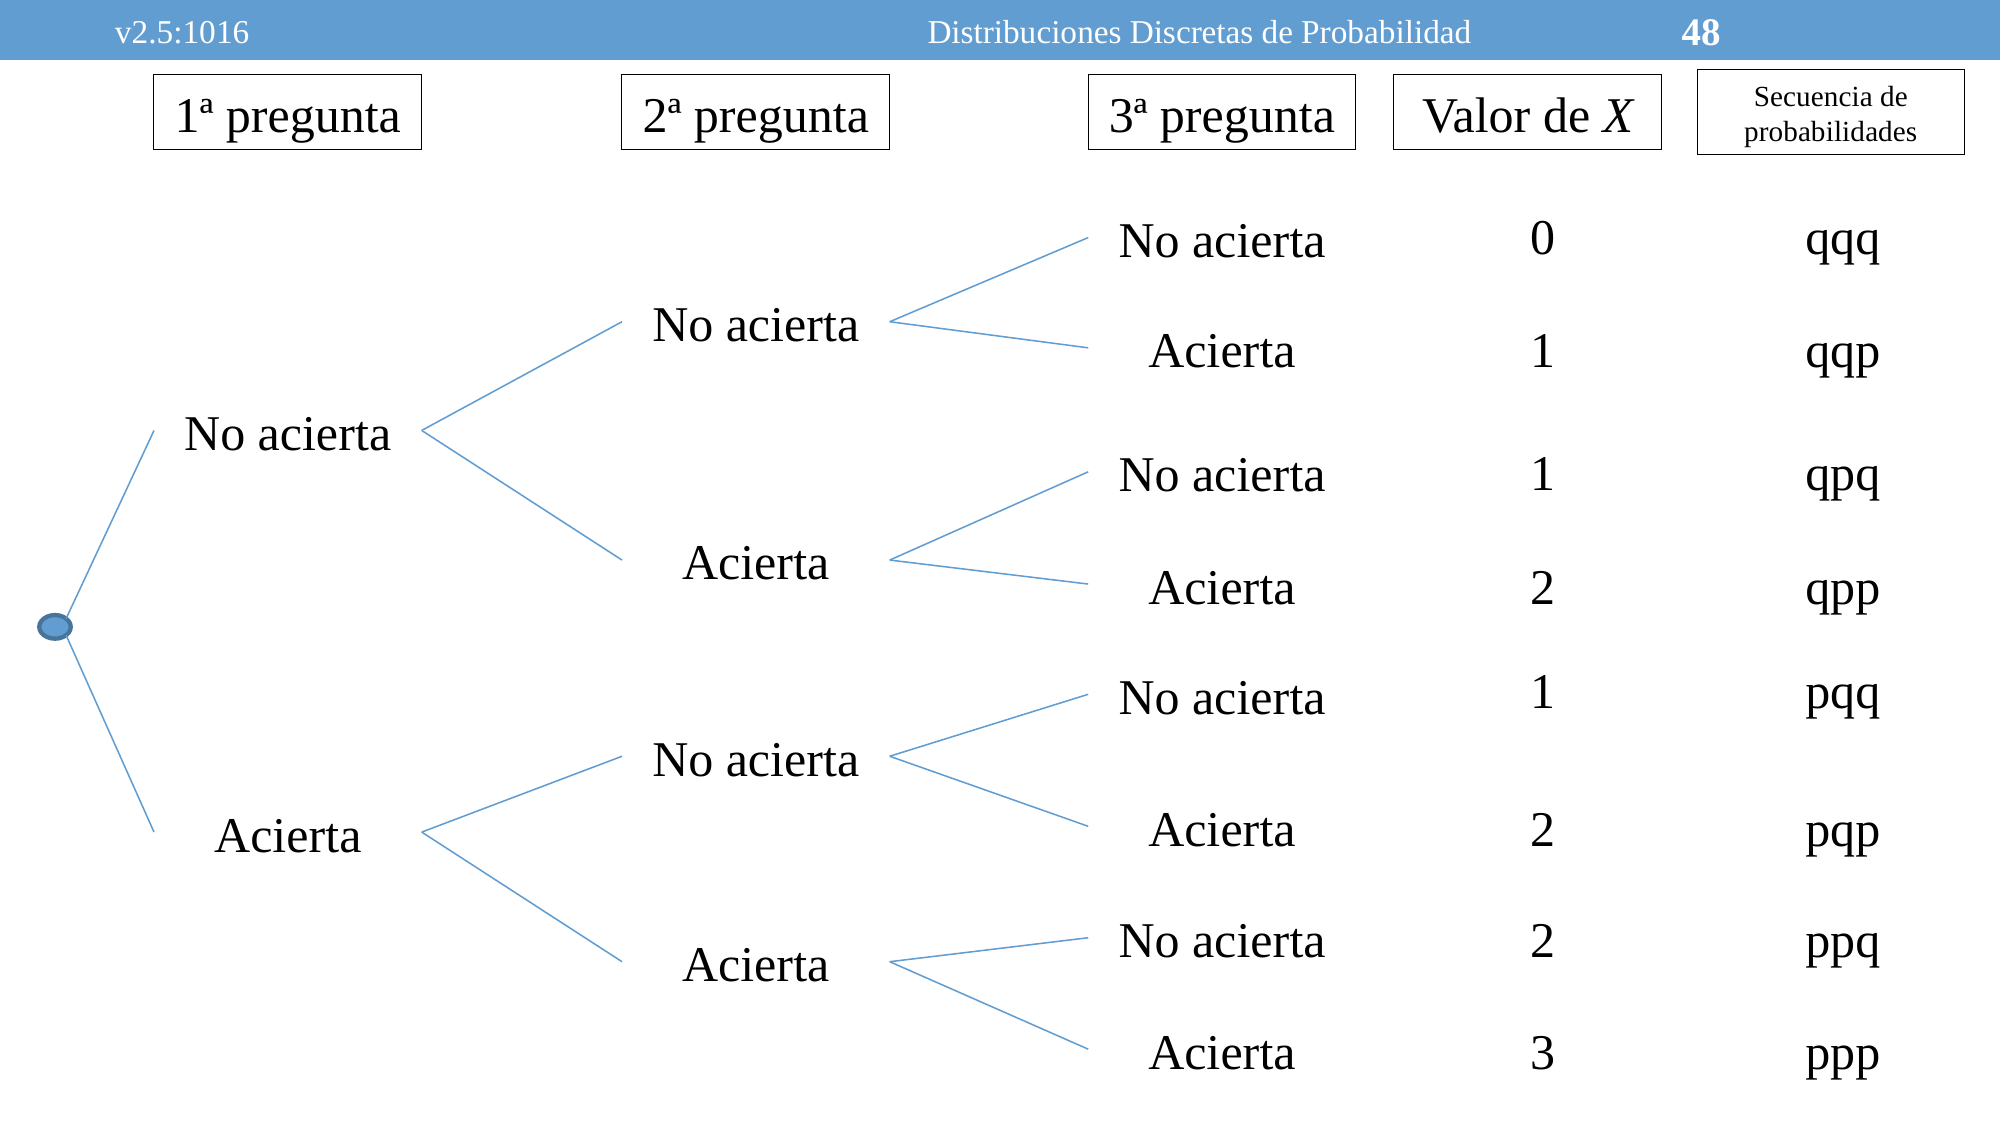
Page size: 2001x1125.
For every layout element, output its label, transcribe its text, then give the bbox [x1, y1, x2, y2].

text_box No acierta [1088, 200, 1356, 275]
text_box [421, 759, 623, 833]
text_box Acierta [1088, 1011, 1356, 1087]
text_box Valor de X [1393, 74, 1662, 150]
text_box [889, 474, 1089, 561]
text_box 1 [1408, 310, 1677, 386]
slide_number 48 [1666, 3, 1900, 57]
text_box 1 [1408, 650, 1677, 726]
text_box Acierta [1088, 788, 1356, 864]
text_box qqq [1708, 196, 1977, 272]
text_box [65, 634, 155, 836]
footer Distribuciones Discretas de Probabilidad [750, 3, 1650, 57]
text_box 0 [1408, 196, 1677, 272]
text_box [889, 940, 1089, 963]
text_box qqp [1708, 310, 1977, 386]
slide_number v2.5:1016 [99, 3, 734, 57]
text_box [37, 612, 73, 641]
text_box Acierta [1088, 310, 1356, 386]
text_box ppp [1708, 1011, 1977, 1087]
text_box 3 [1408, 1011, 1677, 1087]
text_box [889, 964, 1089, 1053]
text_box No acierta [621, 718, 886, 794]
text_box Acierta [153, 794, 418, 870]
text_box No acierta [1088, 656, 1356, 732]
text_box pqp [1708, 788, 1977, 864]
text_box qpp [1708, 546, 1977, 622]
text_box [421, 834, 623, 965]
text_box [65, 433, 155, 619]
text_box No acierta [621, 284, 890, 360]
text_box No acierta [1088, 434, 1356, 510]
text_box 3ª pregunta [1088, 74, 1356, 150]
text_box ppq [1708, 900, 1977, 976]
text_box No acierta [153, 393, 418, 468]
text_box Secuencia de probabilidades [1697, 69, 1965, 155]
text_box 2 [1408, 900, 1677, 976]
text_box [889, 324, 1089, 352]
text_box No acierta [1088, 900, 1356, 976]
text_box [889, 697, 1089, 758]
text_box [889, 759, 1089, 830]
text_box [889, 562, 1089, 588]
text_box Acierta [621, 522, 890, 598]
text_box qpq [1708, 432, 1977, 508]
text_box Acierta [1088, 546, 1356, 622]
text_box 1 [1408, 432, 1677, 508]
text_box 2ª pregunta [621, 74, 890, 150]
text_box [421, 324, 623, 432]
text_box 2 [1408, 546, 1677, 622]
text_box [421, 433, 623, 564]
text_box 2 [1408, 788, 1677, 864]
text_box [889, 240, 1089, 323]
text_box Acierta [621, 924, 890, 1000]
text_box 1ª pregunta [153, 74, 422, 150]
text_box pqq [1708, 650, 1977, 726]
